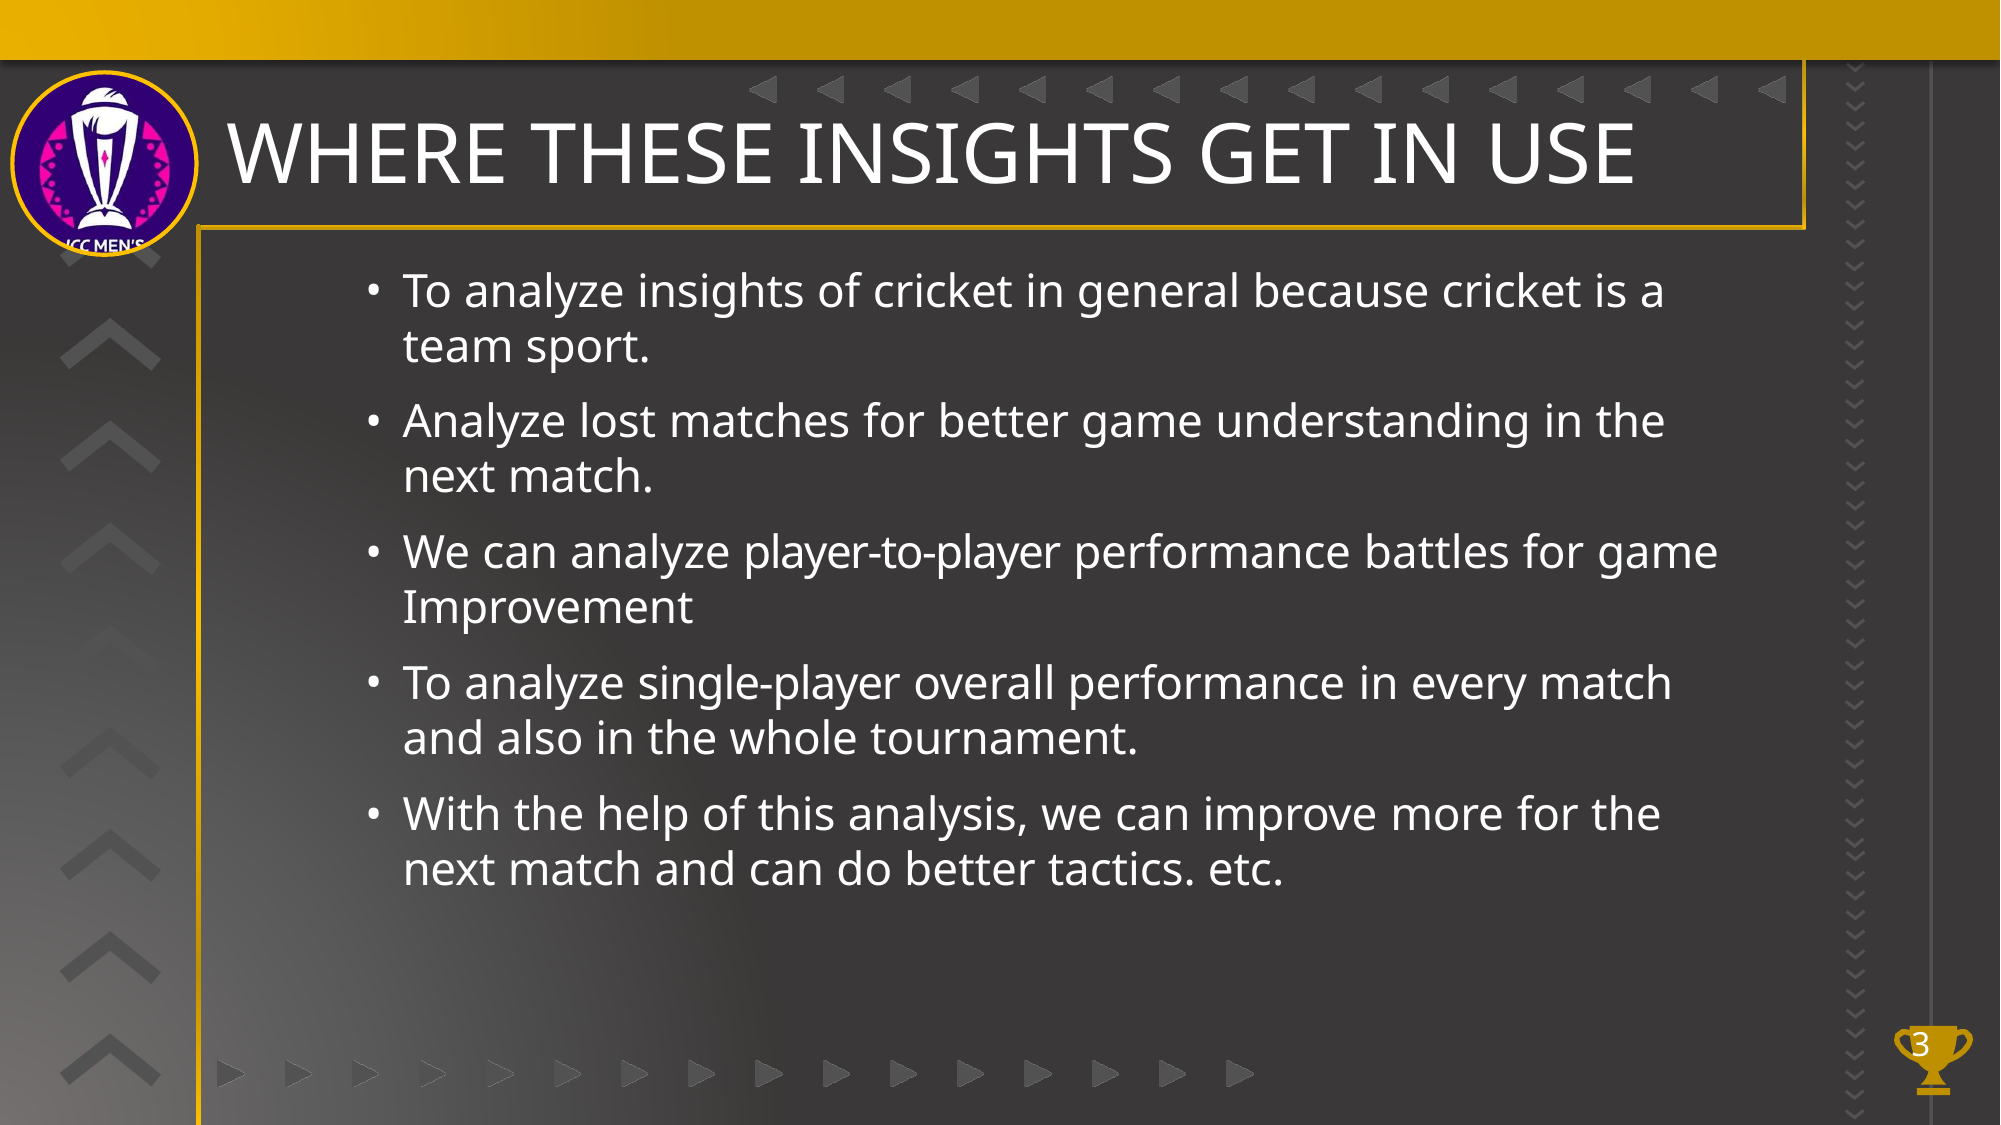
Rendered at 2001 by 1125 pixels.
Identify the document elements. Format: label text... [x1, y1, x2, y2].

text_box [10, 70, 199, 258]
text_box 3 [1905, 1020, 1957, 1069]
picture [1900, 1035, 1905, 1047]
picture [1957, 1035, 1967, 1051]
picture [0, 0, 2000, 1125]
